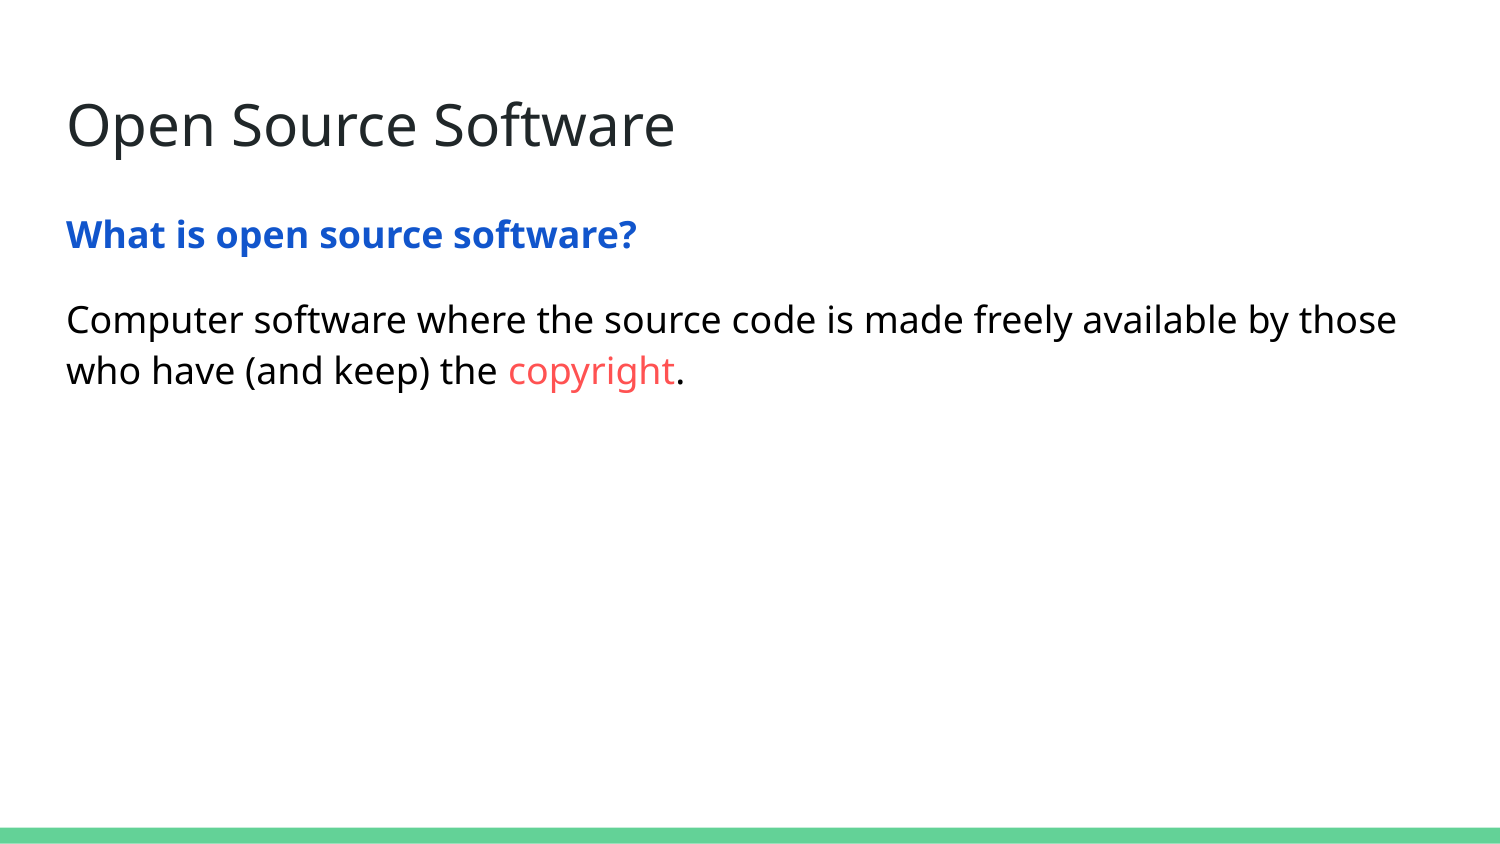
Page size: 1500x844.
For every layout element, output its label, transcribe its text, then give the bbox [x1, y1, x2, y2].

list What is open source software? Computer software where the source code is made freely available by those who have (and keep) the copyright. [51, 189, 1449, 750]
title Open Source Software [51, 72, 1449, 167]
